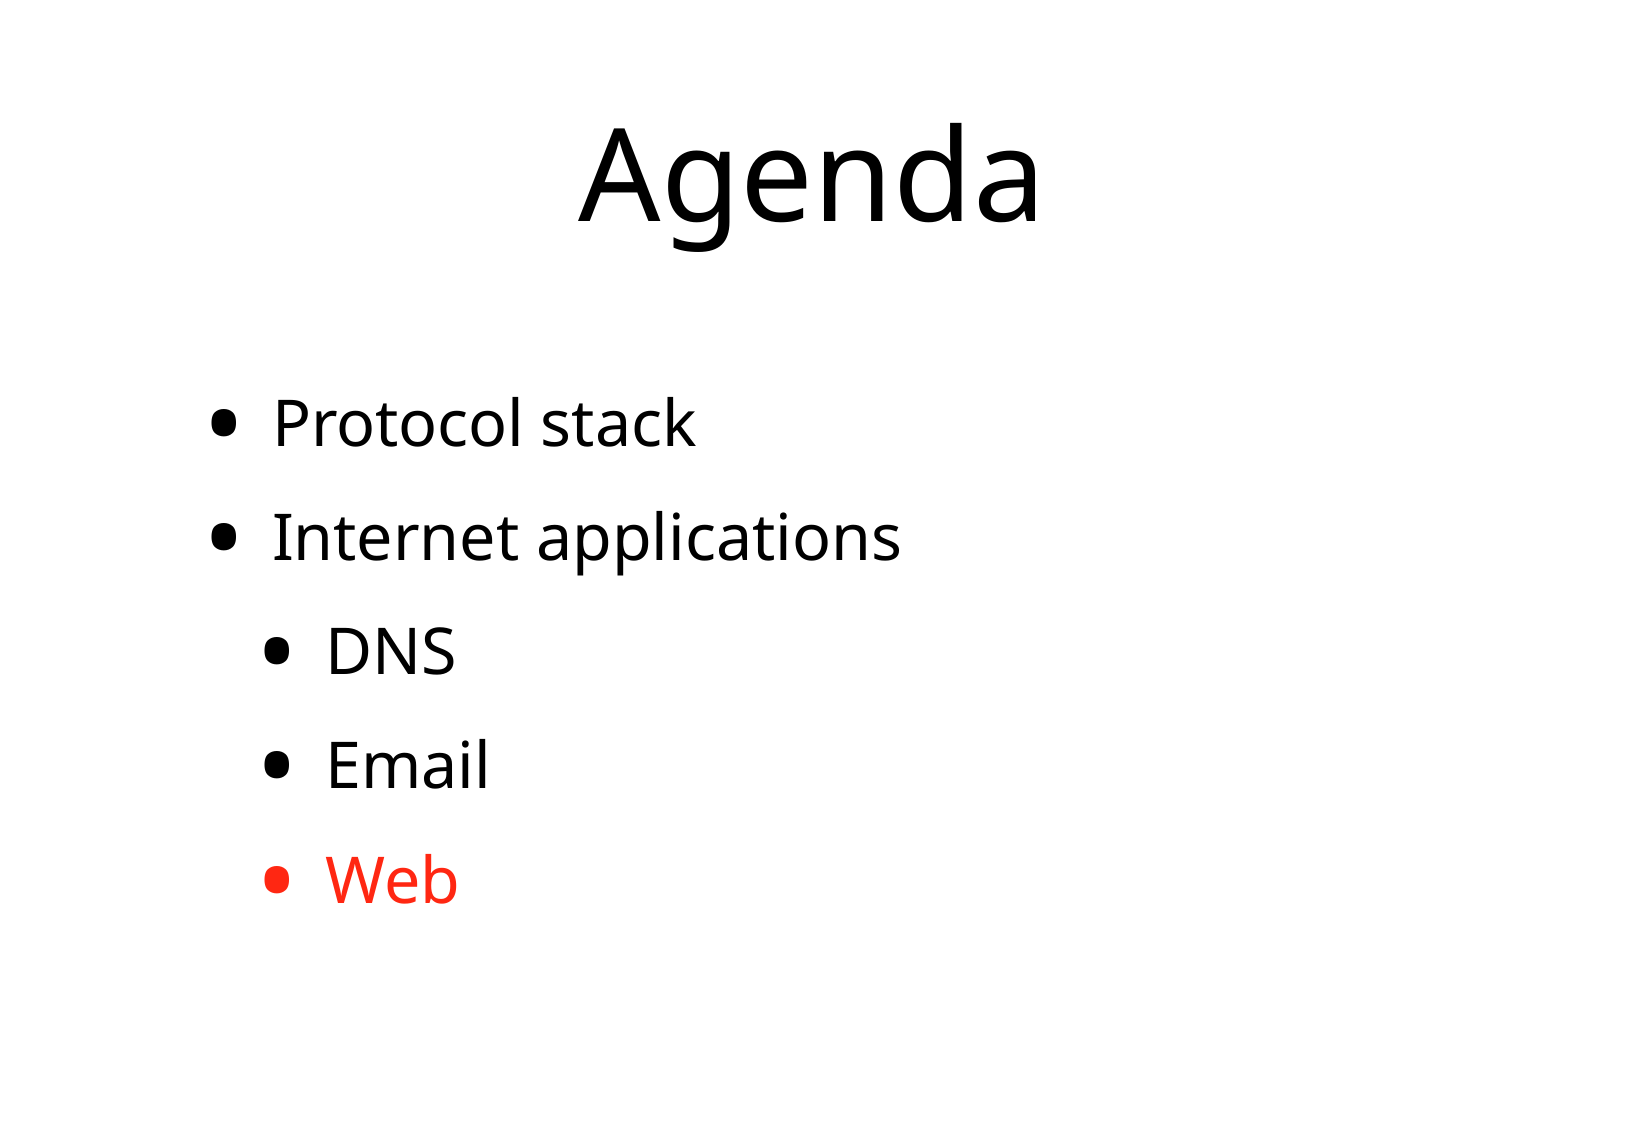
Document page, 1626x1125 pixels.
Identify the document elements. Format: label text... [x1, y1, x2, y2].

title Agenda [158, 29, 1467, 311]
list Protocol stack Internet applications DNS Email Web [158, 319, 1467, 979]
